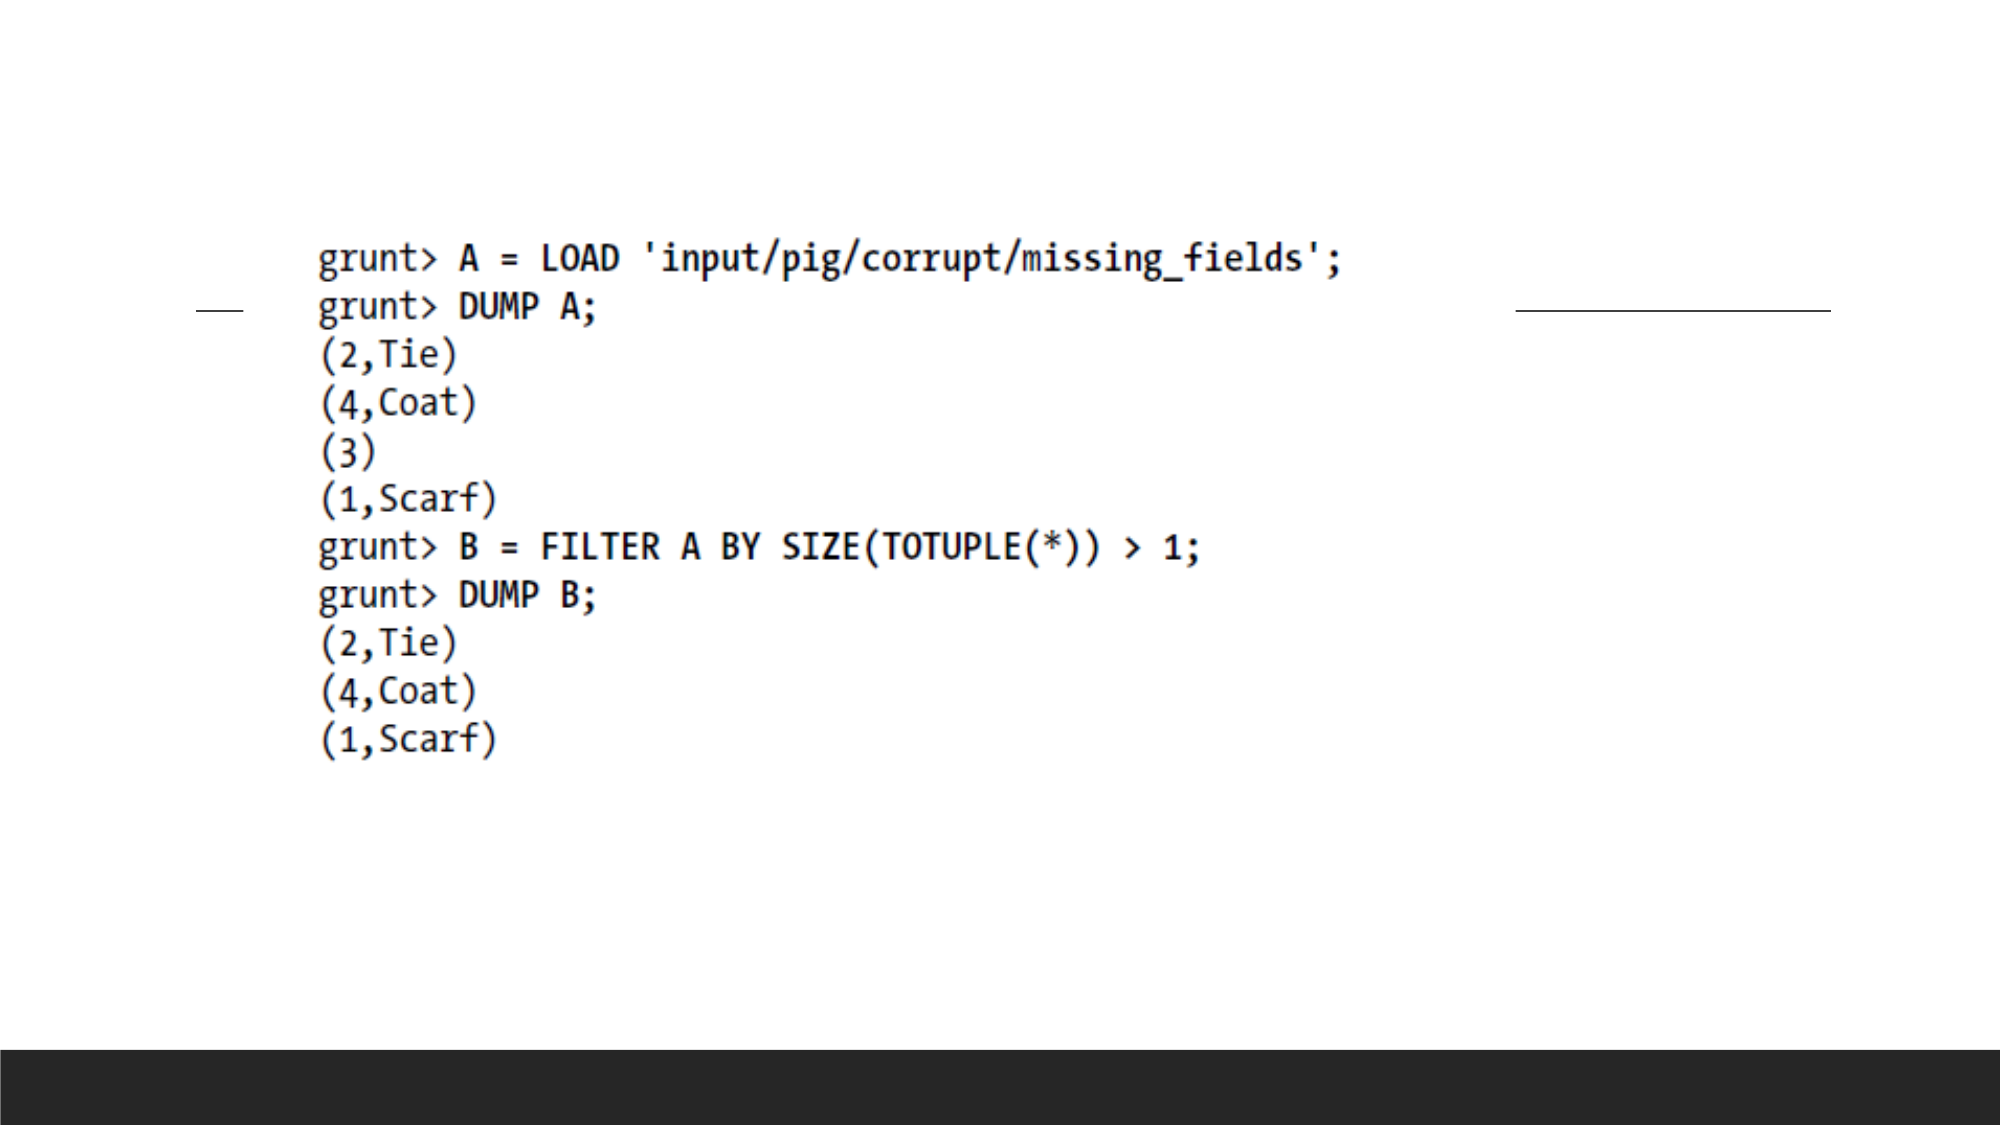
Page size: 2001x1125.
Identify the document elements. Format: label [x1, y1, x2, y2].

list [242, 212, 1517, 815]
